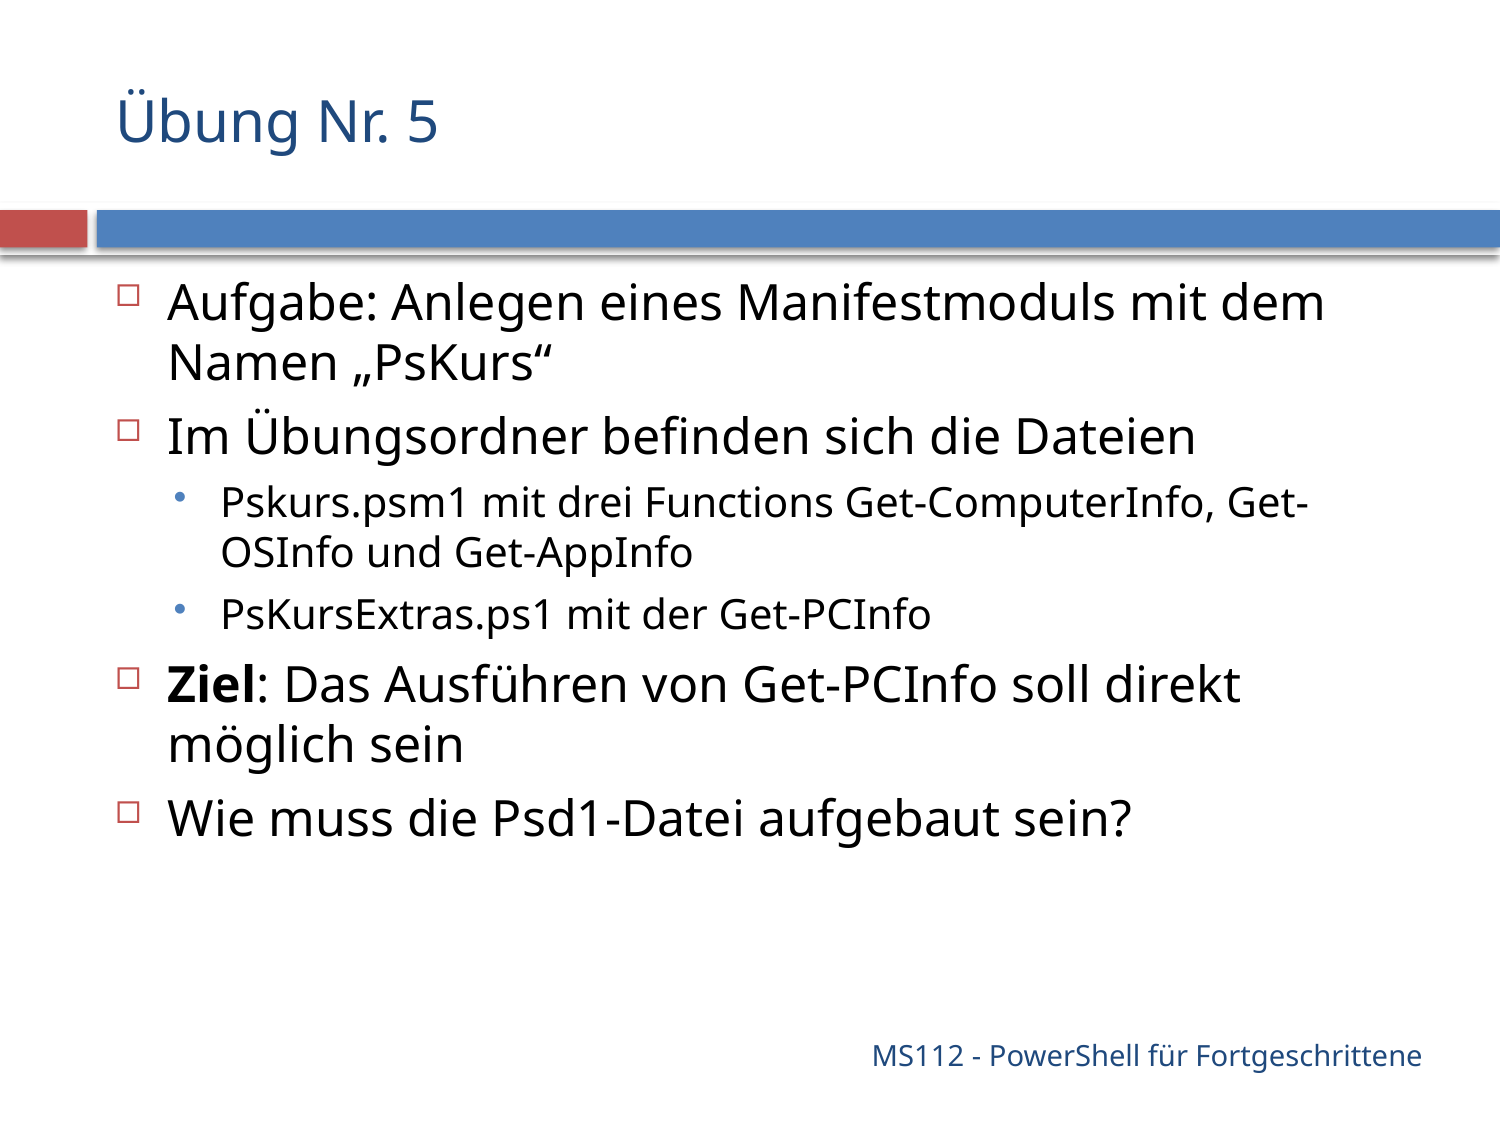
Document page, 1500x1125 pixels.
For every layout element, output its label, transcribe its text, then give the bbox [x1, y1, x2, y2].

list Aufgabe: Anlegen eines Manifestmoduls mit dem Namen „PsKurs“ Im Übungsordner befinden sich die Dateien Pskurs.psm1 mit drei Functions Get-ComputerInfo, Get-OSInfo und Get-AppInfo PsKursExtras.ps1 mit der Get-PCInfo Ziel: Das Ausführen von Get-PCInfo soll direkt möglich sein Wie muss die Psd1-Datei aufgebaut sein? [100, 262, 1438, 1000]
footer MS112 - PowerShell für Fortgeschrittene [99, 1024, 1438, 1085]
title Übung Nr. 5 [100, 37, 1438, 200]
